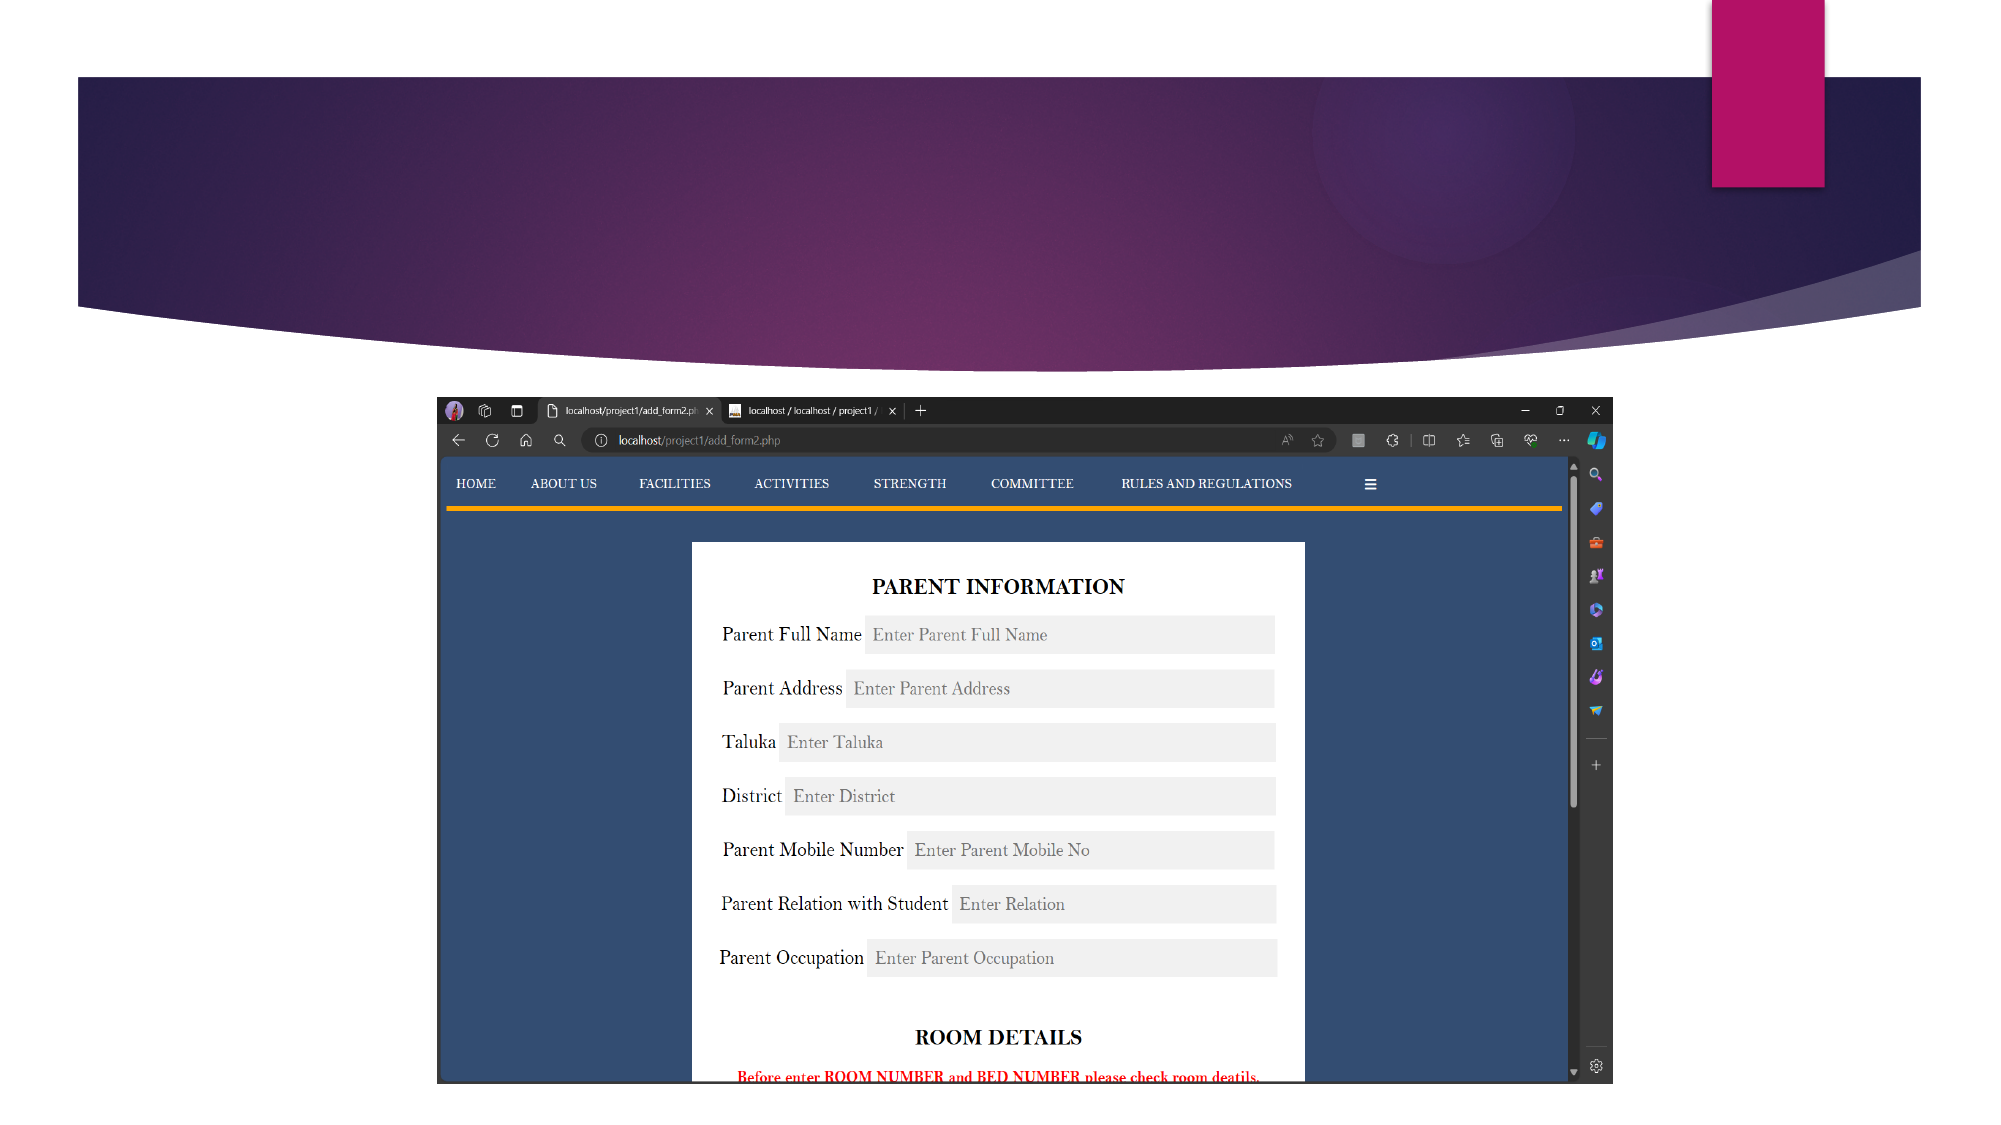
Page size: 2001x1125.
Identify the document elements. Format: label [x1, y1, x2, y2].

list [437, 397, 1613, 1084]
